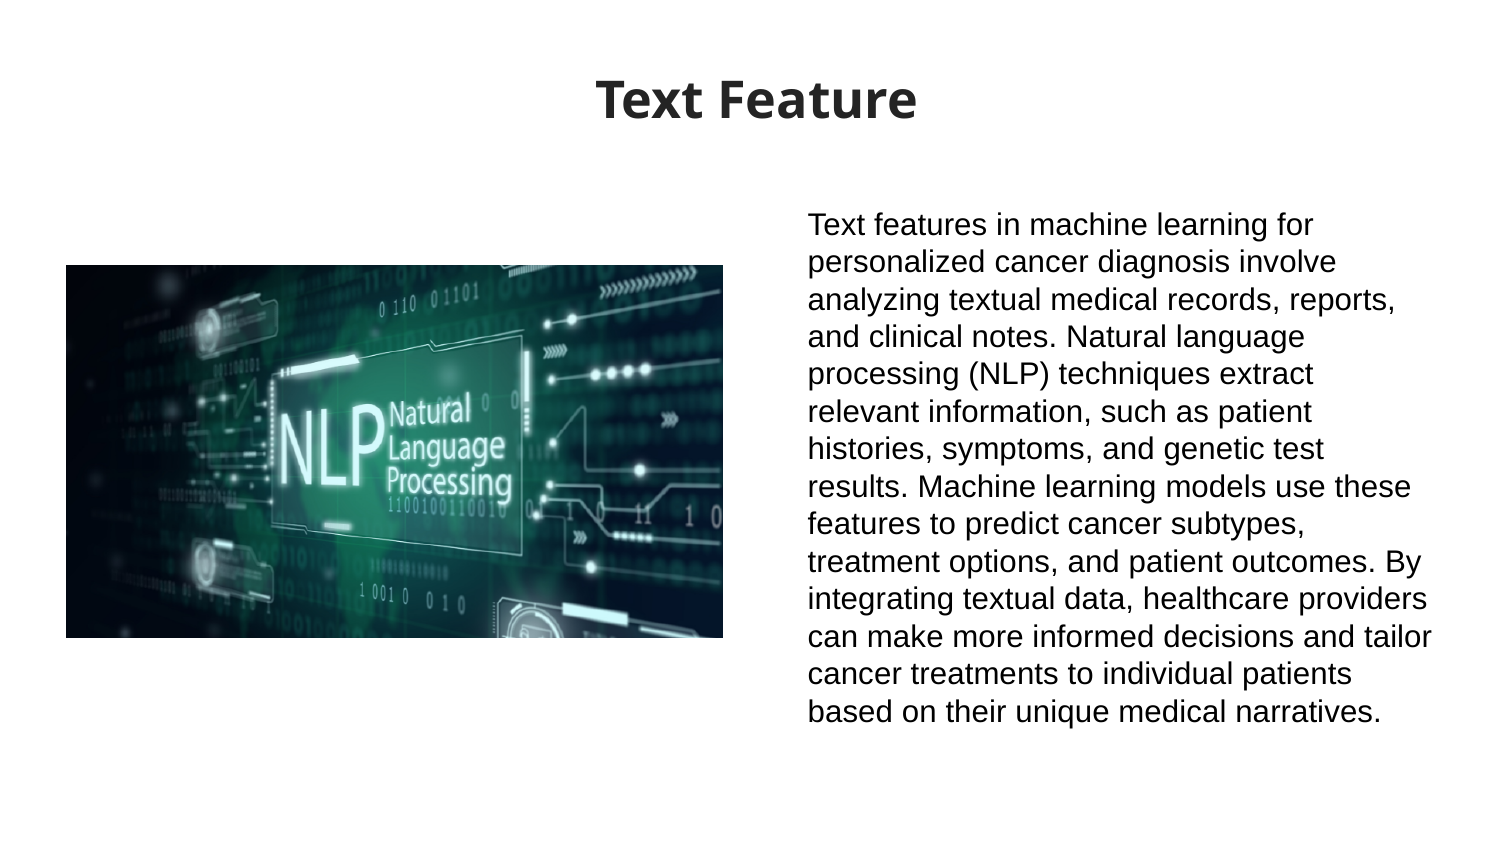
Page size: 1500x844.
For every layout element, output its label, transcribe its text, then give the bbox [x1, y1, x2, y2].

title Text Feature [75, 67, 1425, 129]
picture [65, 265, 723, 638]
list Text features in machine learning for personalized cancer diagnosis involve analyzing textual medical records, reports, and clinical notes. Natural language processing (NLP) techniques extract relevant information, such as patient histories, symptoms, and genetic test results. Machine learning models use these features to predict cancer subtypes, treatment options, and patient outcomes. By integrating textual data, healthcare providers can make more informed decisions and tailor cancer treatments to individual patients based on their unique medical narratives. [792, 189, 1449, 750]
